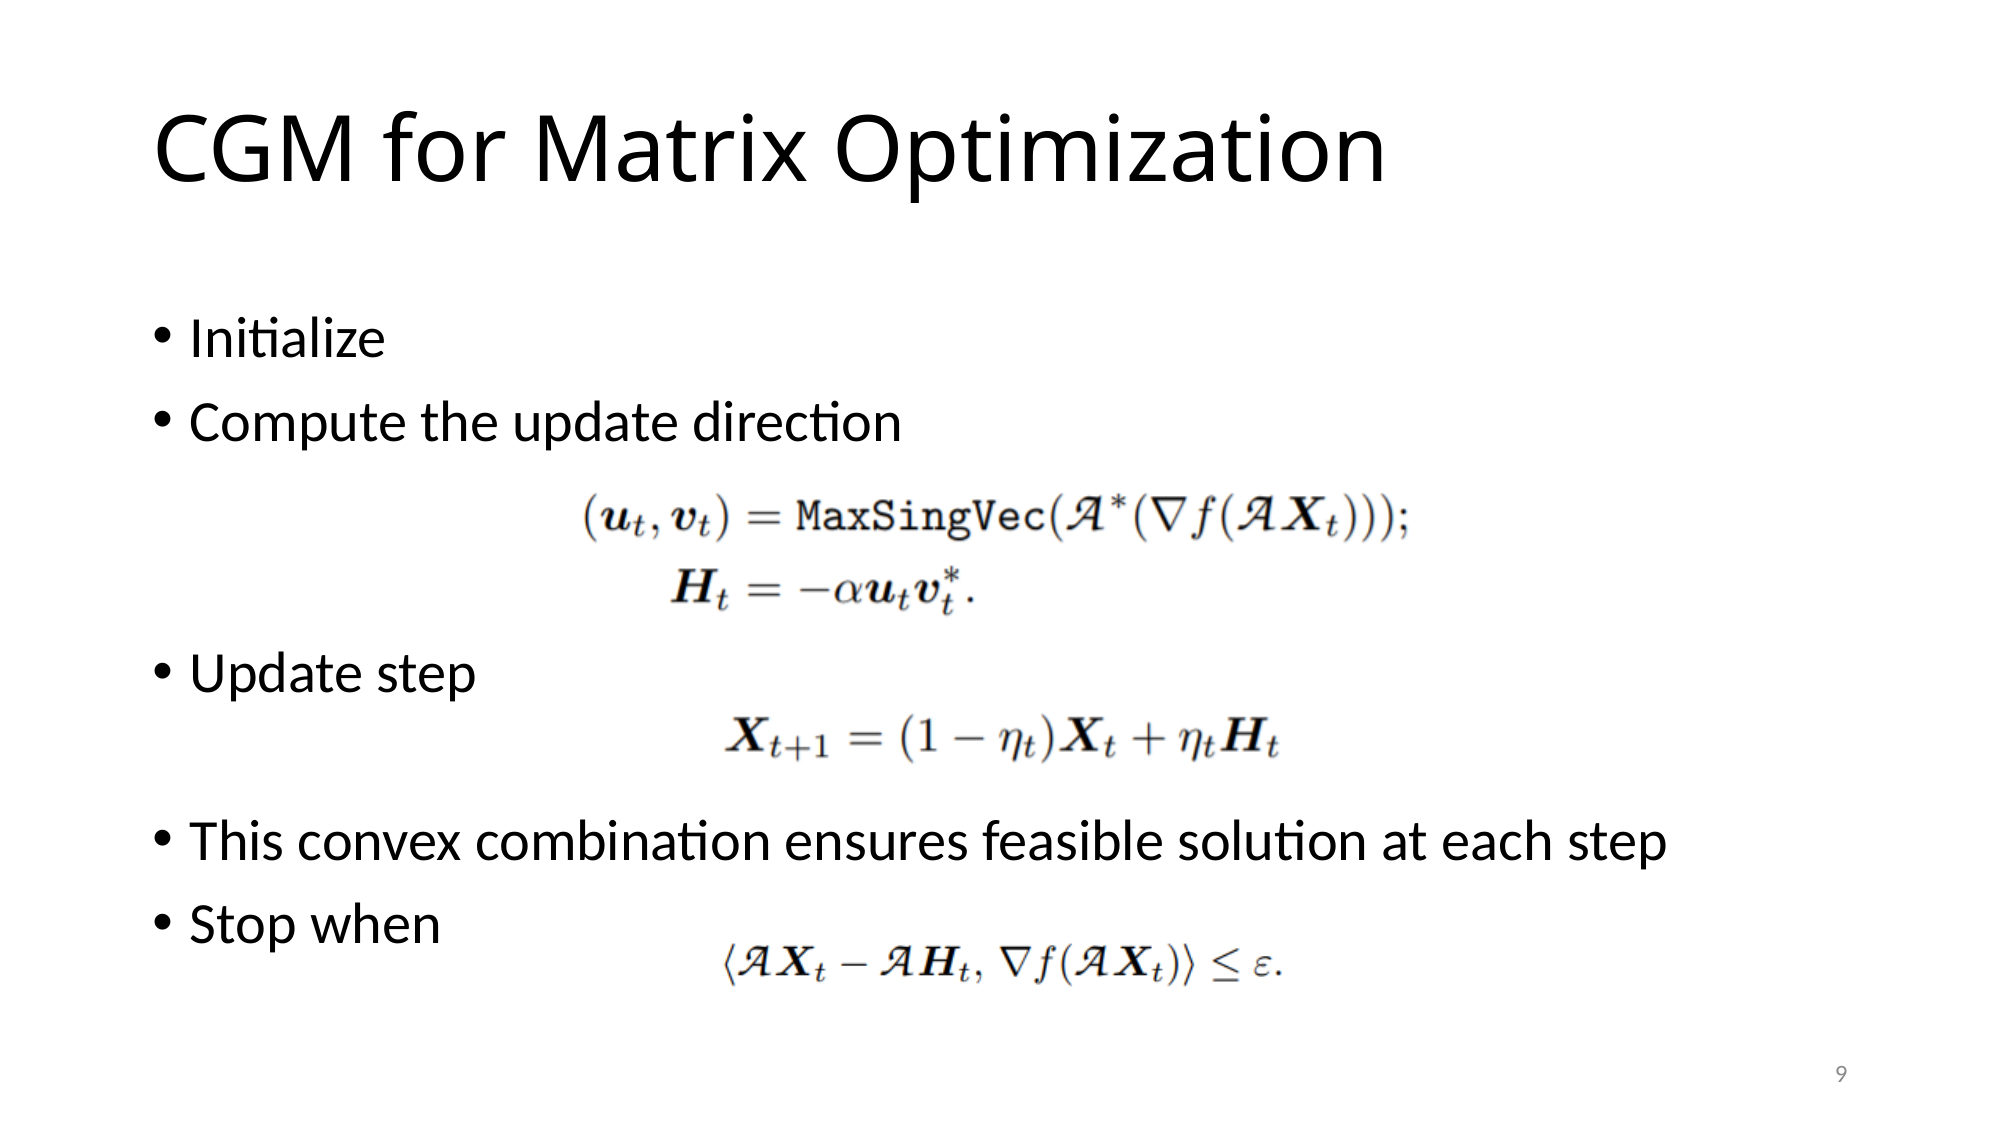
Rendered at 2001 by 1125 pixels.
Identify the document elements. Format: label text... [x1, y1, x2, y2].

picture [550, 462, 1450, 635]
picture [689, 673, 1311, 782]
picture [715, 914, 1285, 1007]
slide_number 9 [1412, 1042, 1863, 1103]
title CGM for Matrix Optimization [137, 43, 1863, 261]
